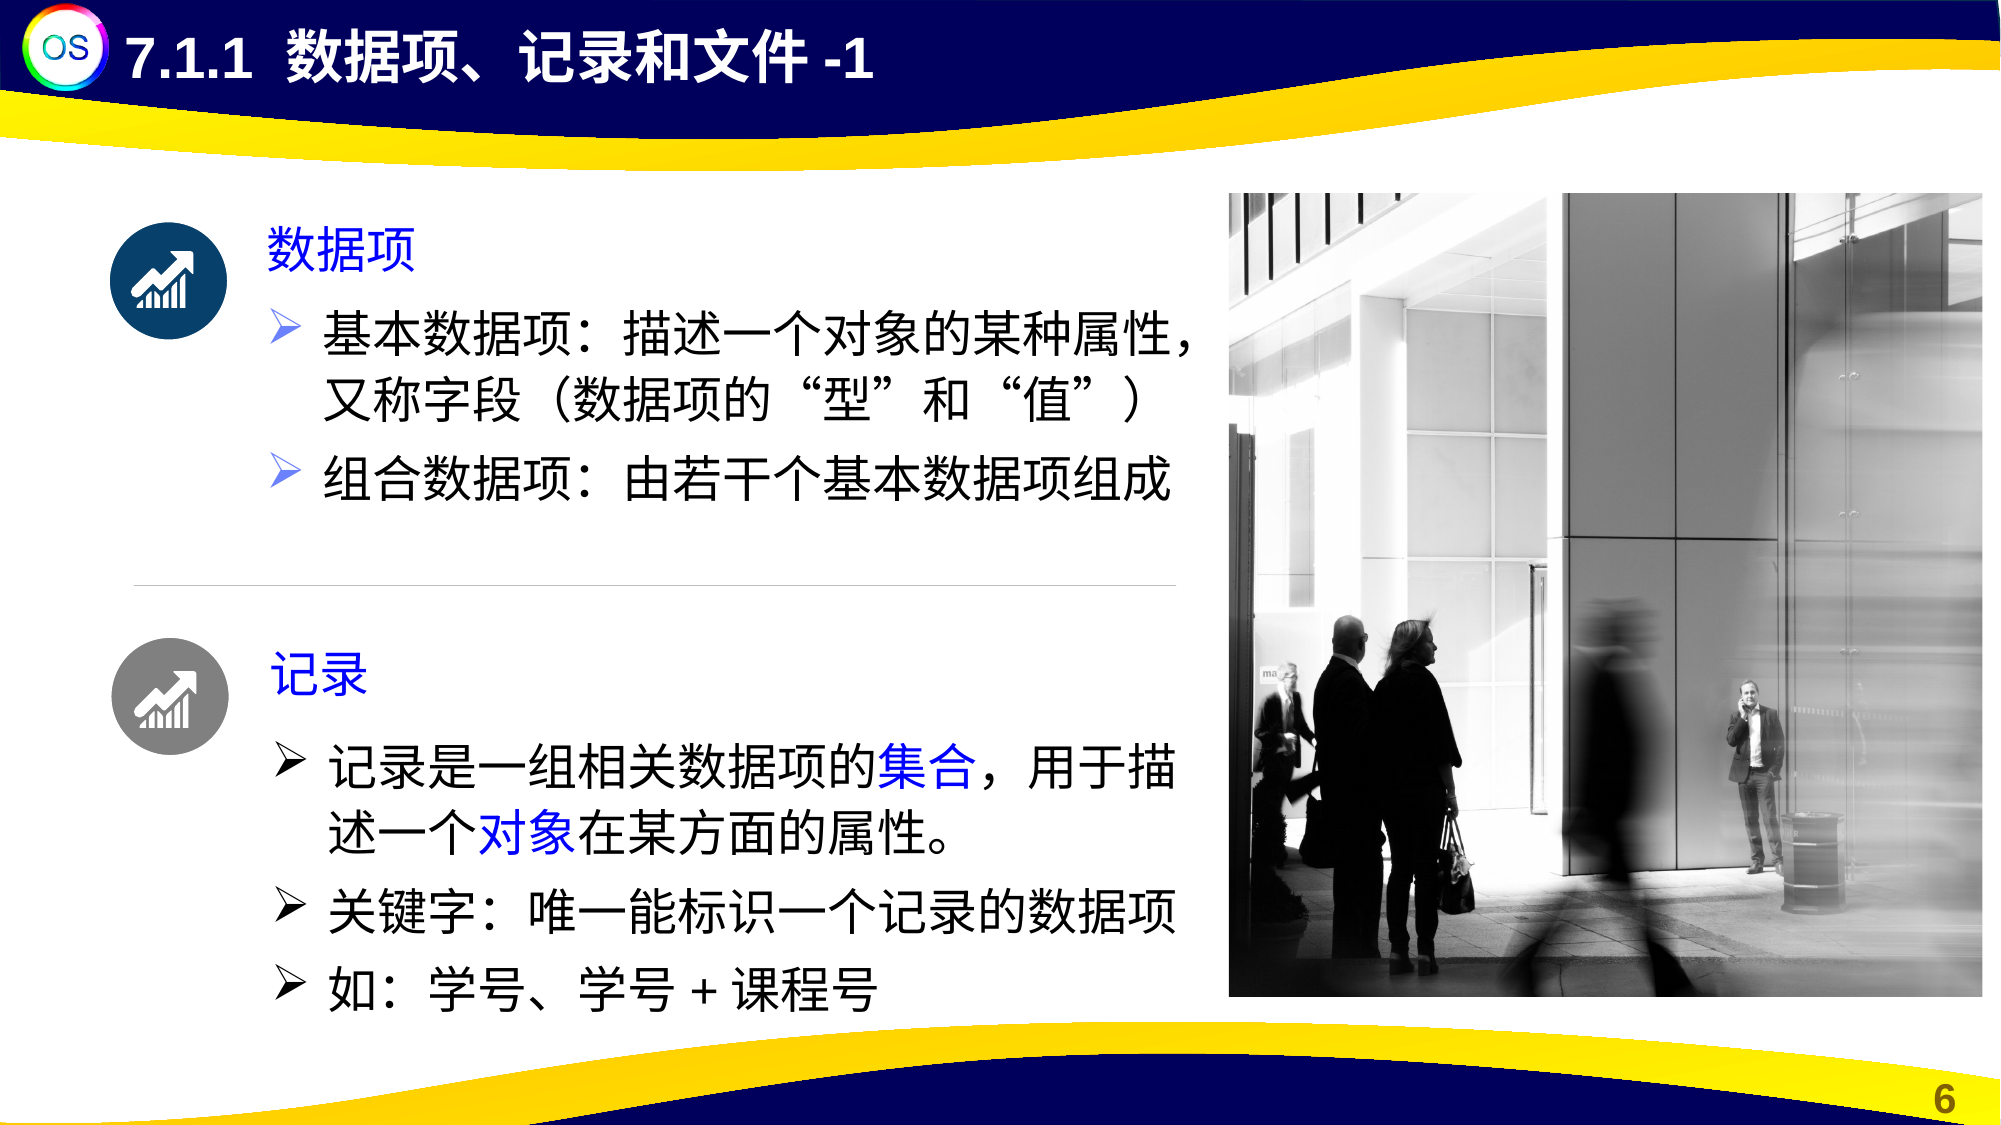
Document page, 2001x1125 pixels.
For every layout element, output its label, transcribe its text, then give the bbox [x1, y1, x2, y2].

text_box 7.1.1 数据项、记录和文件-1 [109, 12, 1263, 98]
picture [22, 3, 109, 91]
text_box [108, 193, 1983, 997]
